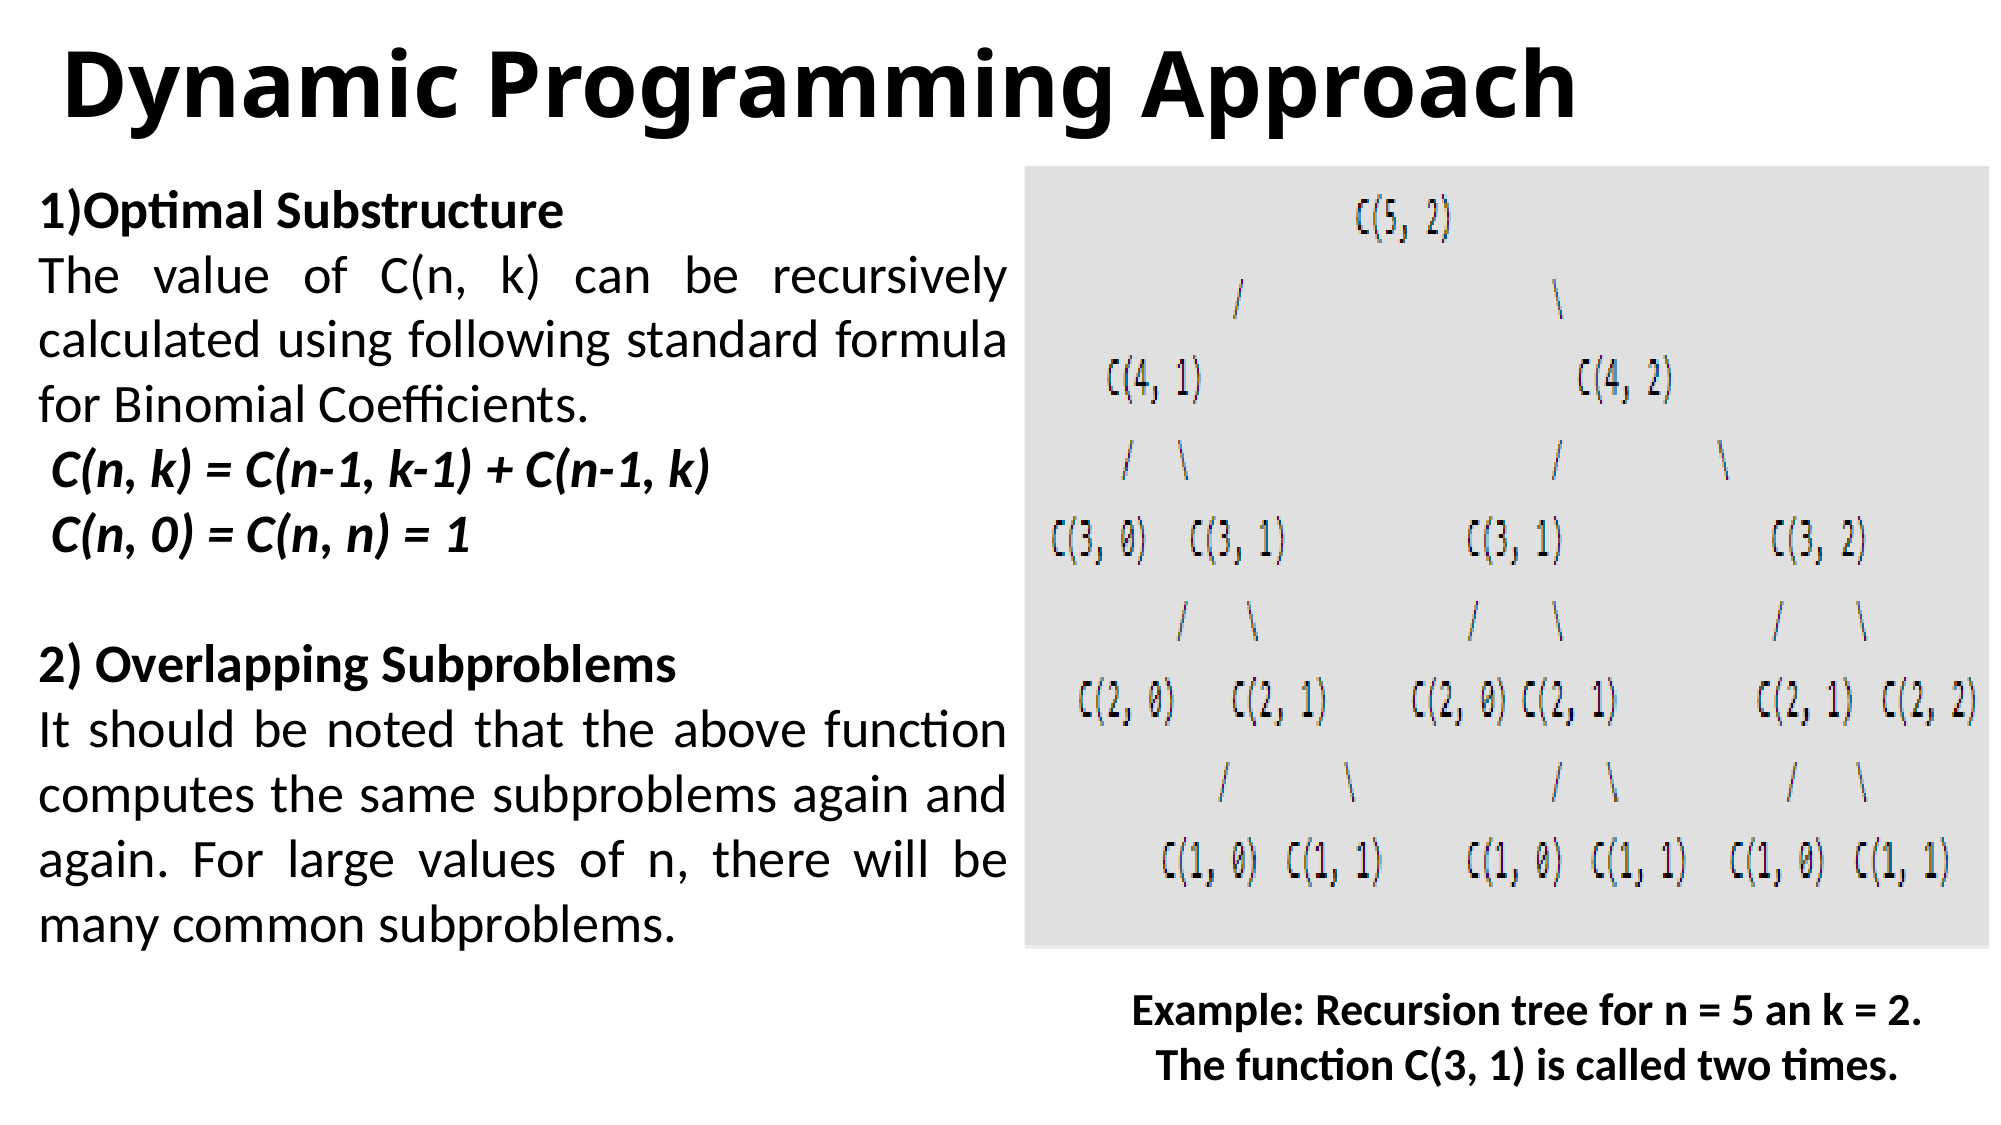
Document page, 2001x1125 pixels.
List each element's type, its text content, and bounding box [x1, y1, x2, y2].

text_box Example: Recursion tree for n = 5 an k = 2. The function C(3, 1) is called two times. [1109, 983, 1957, 1098]
title Dynamic Programming Approach [45, 24, 1691, 151]
picture [1024, 166, 1990, 983]
text_box Optimal Substructure The value of C(n, k) can be recursively calculated using following standard formula for Binomial Coefficients. C(n, k) = C(n-1, k-1) + C(n-1, k) C(n, 0) = C(n, n) = 1 2) Overlapping Subproblems It should be noted that the above function computes the same subproblems again and again. For large values of n, there will be many common subproblems. [23, 166, 1024, 961]
